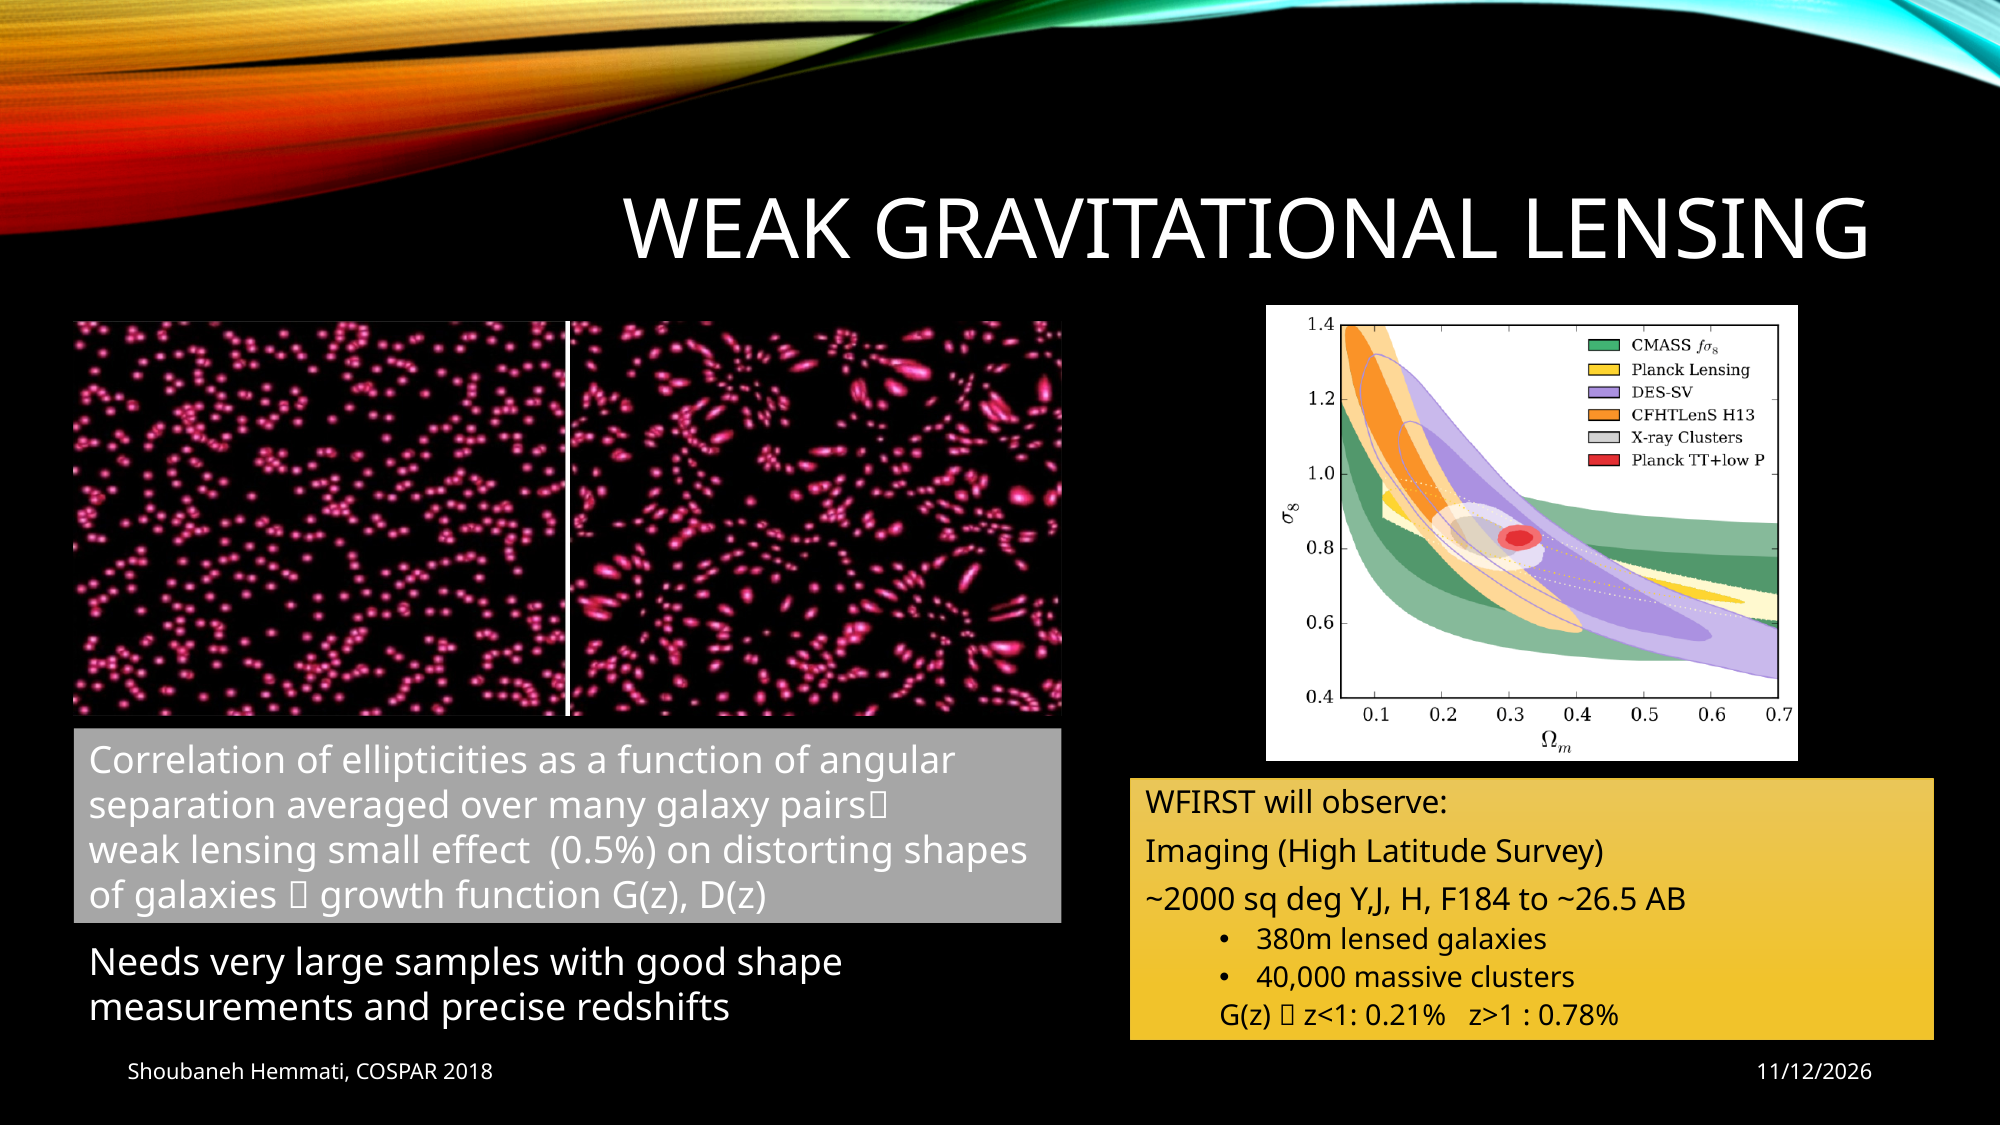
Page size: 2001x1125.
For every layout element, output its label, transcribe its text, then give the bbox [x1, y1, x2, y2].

picture [0, 0, 2000, 237]
text_box Needs very large samples with good shape measurements and precise redshifts [73, 930, 1095, 1036]
text_box Correlation of ellipticities as a function of angular separation averaged over many galaxy pairs weak lensing small effect (0.5%) on distorting shapes of galaxies  growth function G(z), D(z) [73, 728, 1062, 923]
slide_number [1410, 1042, 1888, 1103]
title Weak Gravitational Lensing [474, 125, 1888, 338]
picture [1266, 304, 1798, 761]
list WFIRST will observe: Imaging (High Latitude Survey) ~2000 sq deg Y,J, H, F184 to ~26.5 AB 380m lensed galaxies 40,000 massive clusters G(z)  z<1: 0.21% z>1 : 0.78% [1130, 778, 1934, 1040]
picture [73, 320, 1062, 716]
footer Shoubaneh Hemmati, COSPAR 2018 [112, 1042, 1388, 1103]
